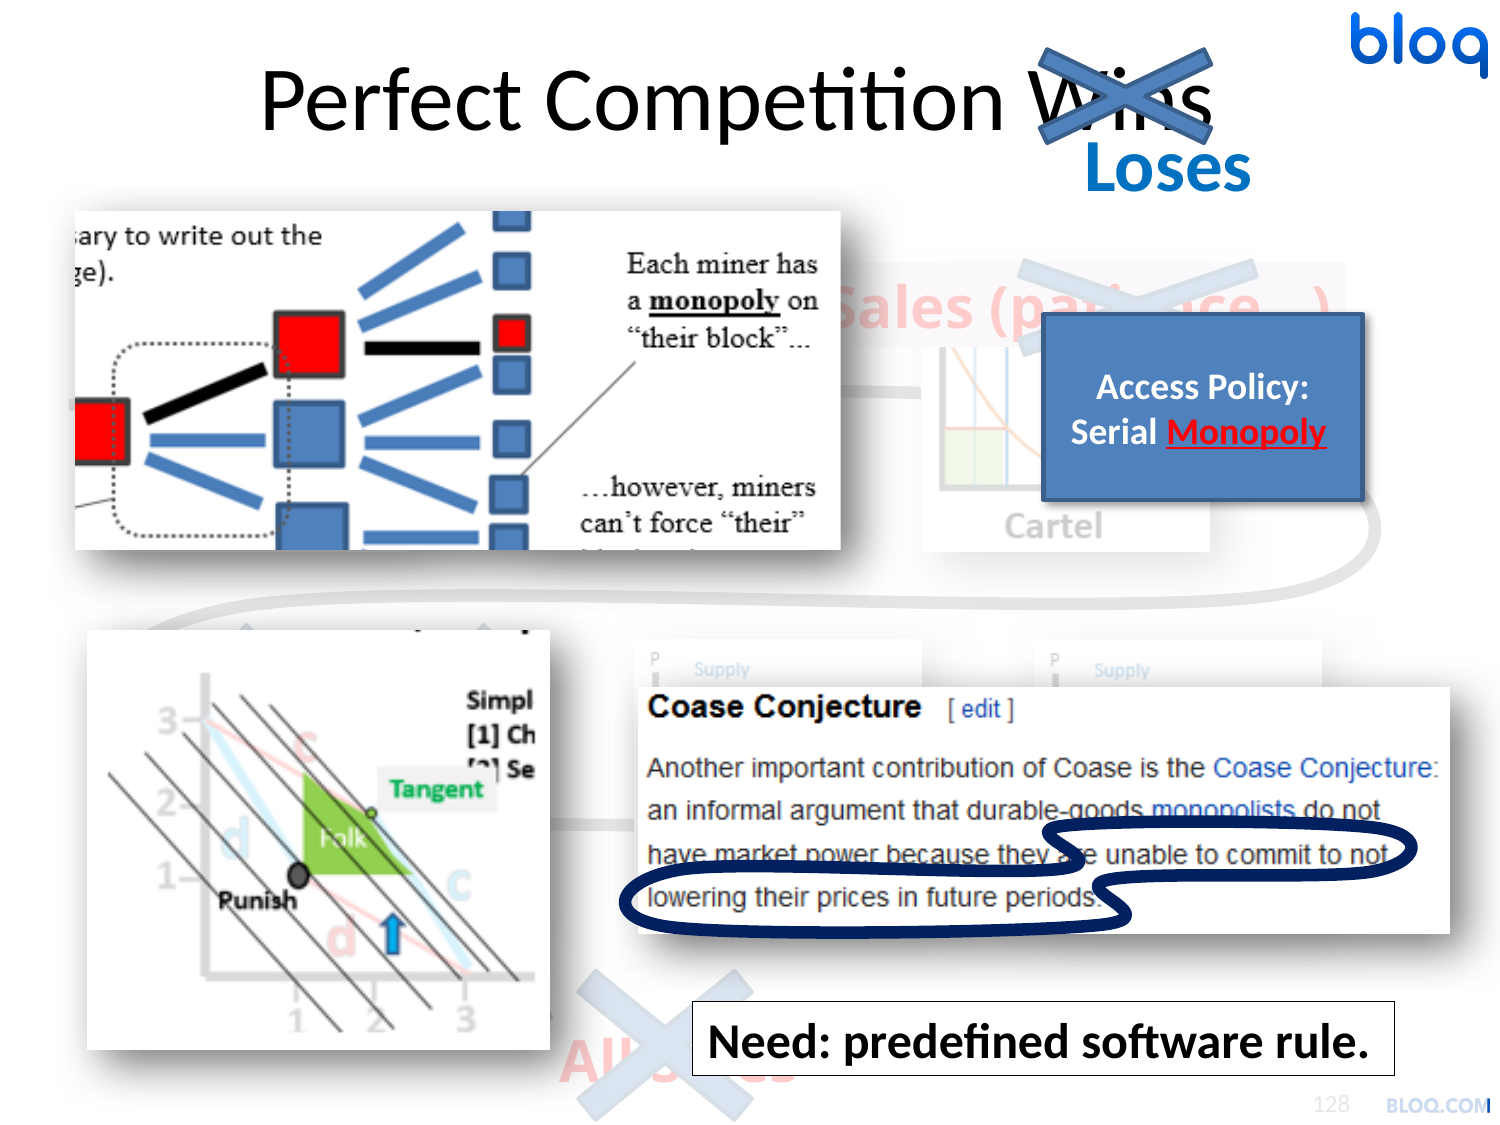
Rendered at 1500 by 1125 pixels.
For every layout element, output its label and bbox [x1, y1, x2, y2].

title [62, 0, 1413, 188]
picture [74, 211, 841, 553]
picture [634, 638, 1450, 934]
picture [921, 276, 1210, 553]
picture [87, 630, 551, 1050]
picture [1413, 12, 1488, 79]
text_box [66, 47, 1490, 1125]
